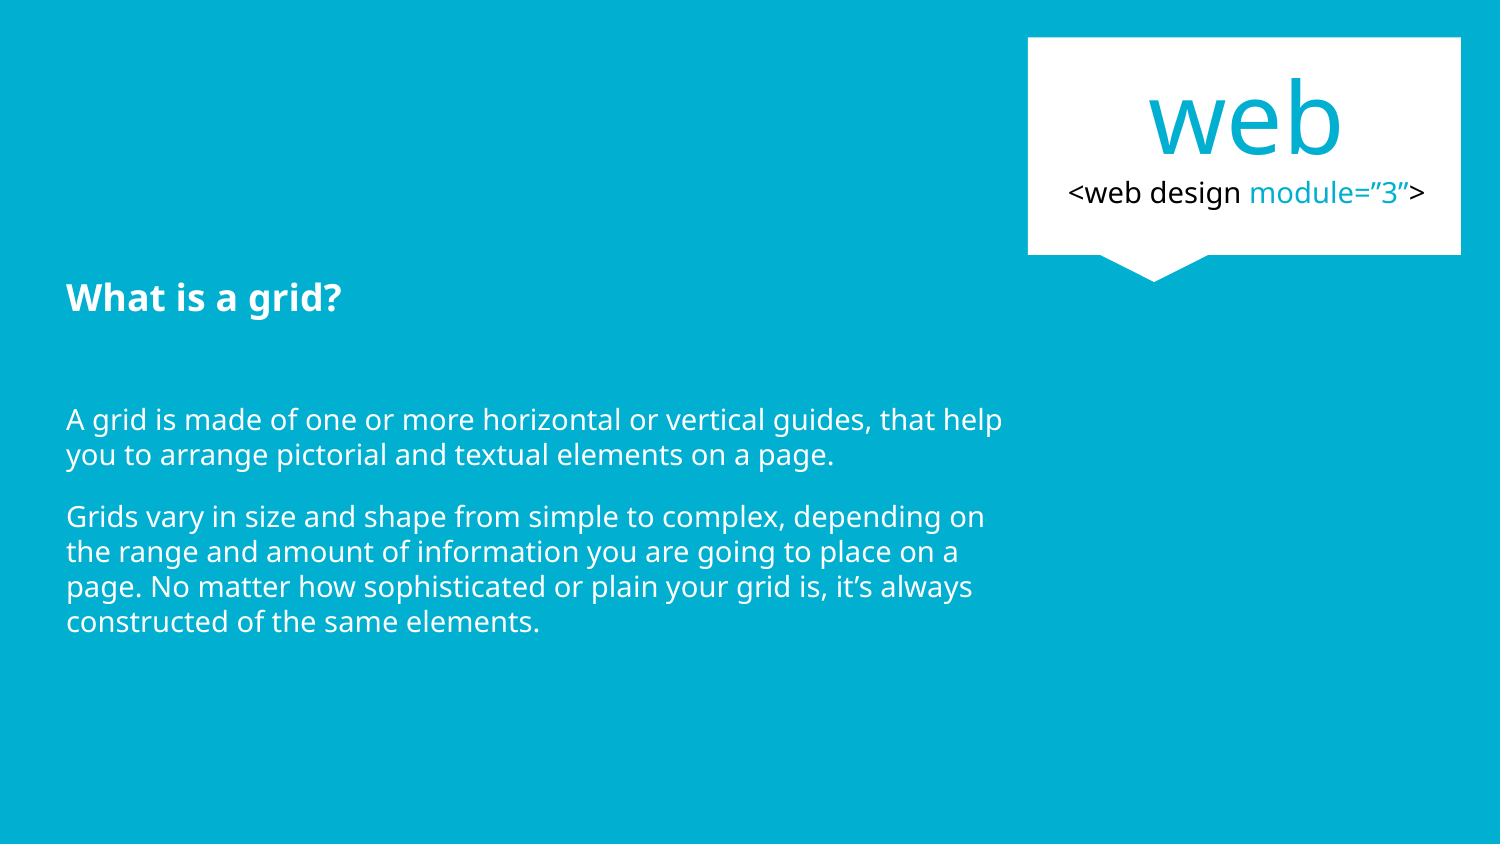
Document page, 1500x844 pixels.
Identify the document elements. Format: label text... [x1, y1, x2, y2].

text_box web [1085, 39, 1408, 159]
text_box <web design module=”3”> [956, 159, 1500, 225]
text_box [1027, 37, 1461, 159]
text_box [1027, 225, 1461, 282]
title What is a grid? [51, 259, 1410, 360]
list A grid is made of one or more horizontal or vertical guides, that help you to arrange pictorial and textual elements on a page. Grids vary in size and shape from simple to complex, depending on the range and amount of information you are going to place on a page. No matter how sophisticated or plain your grid is, it’s always constructed of the same elements. [51, 386, 1019, 637]
